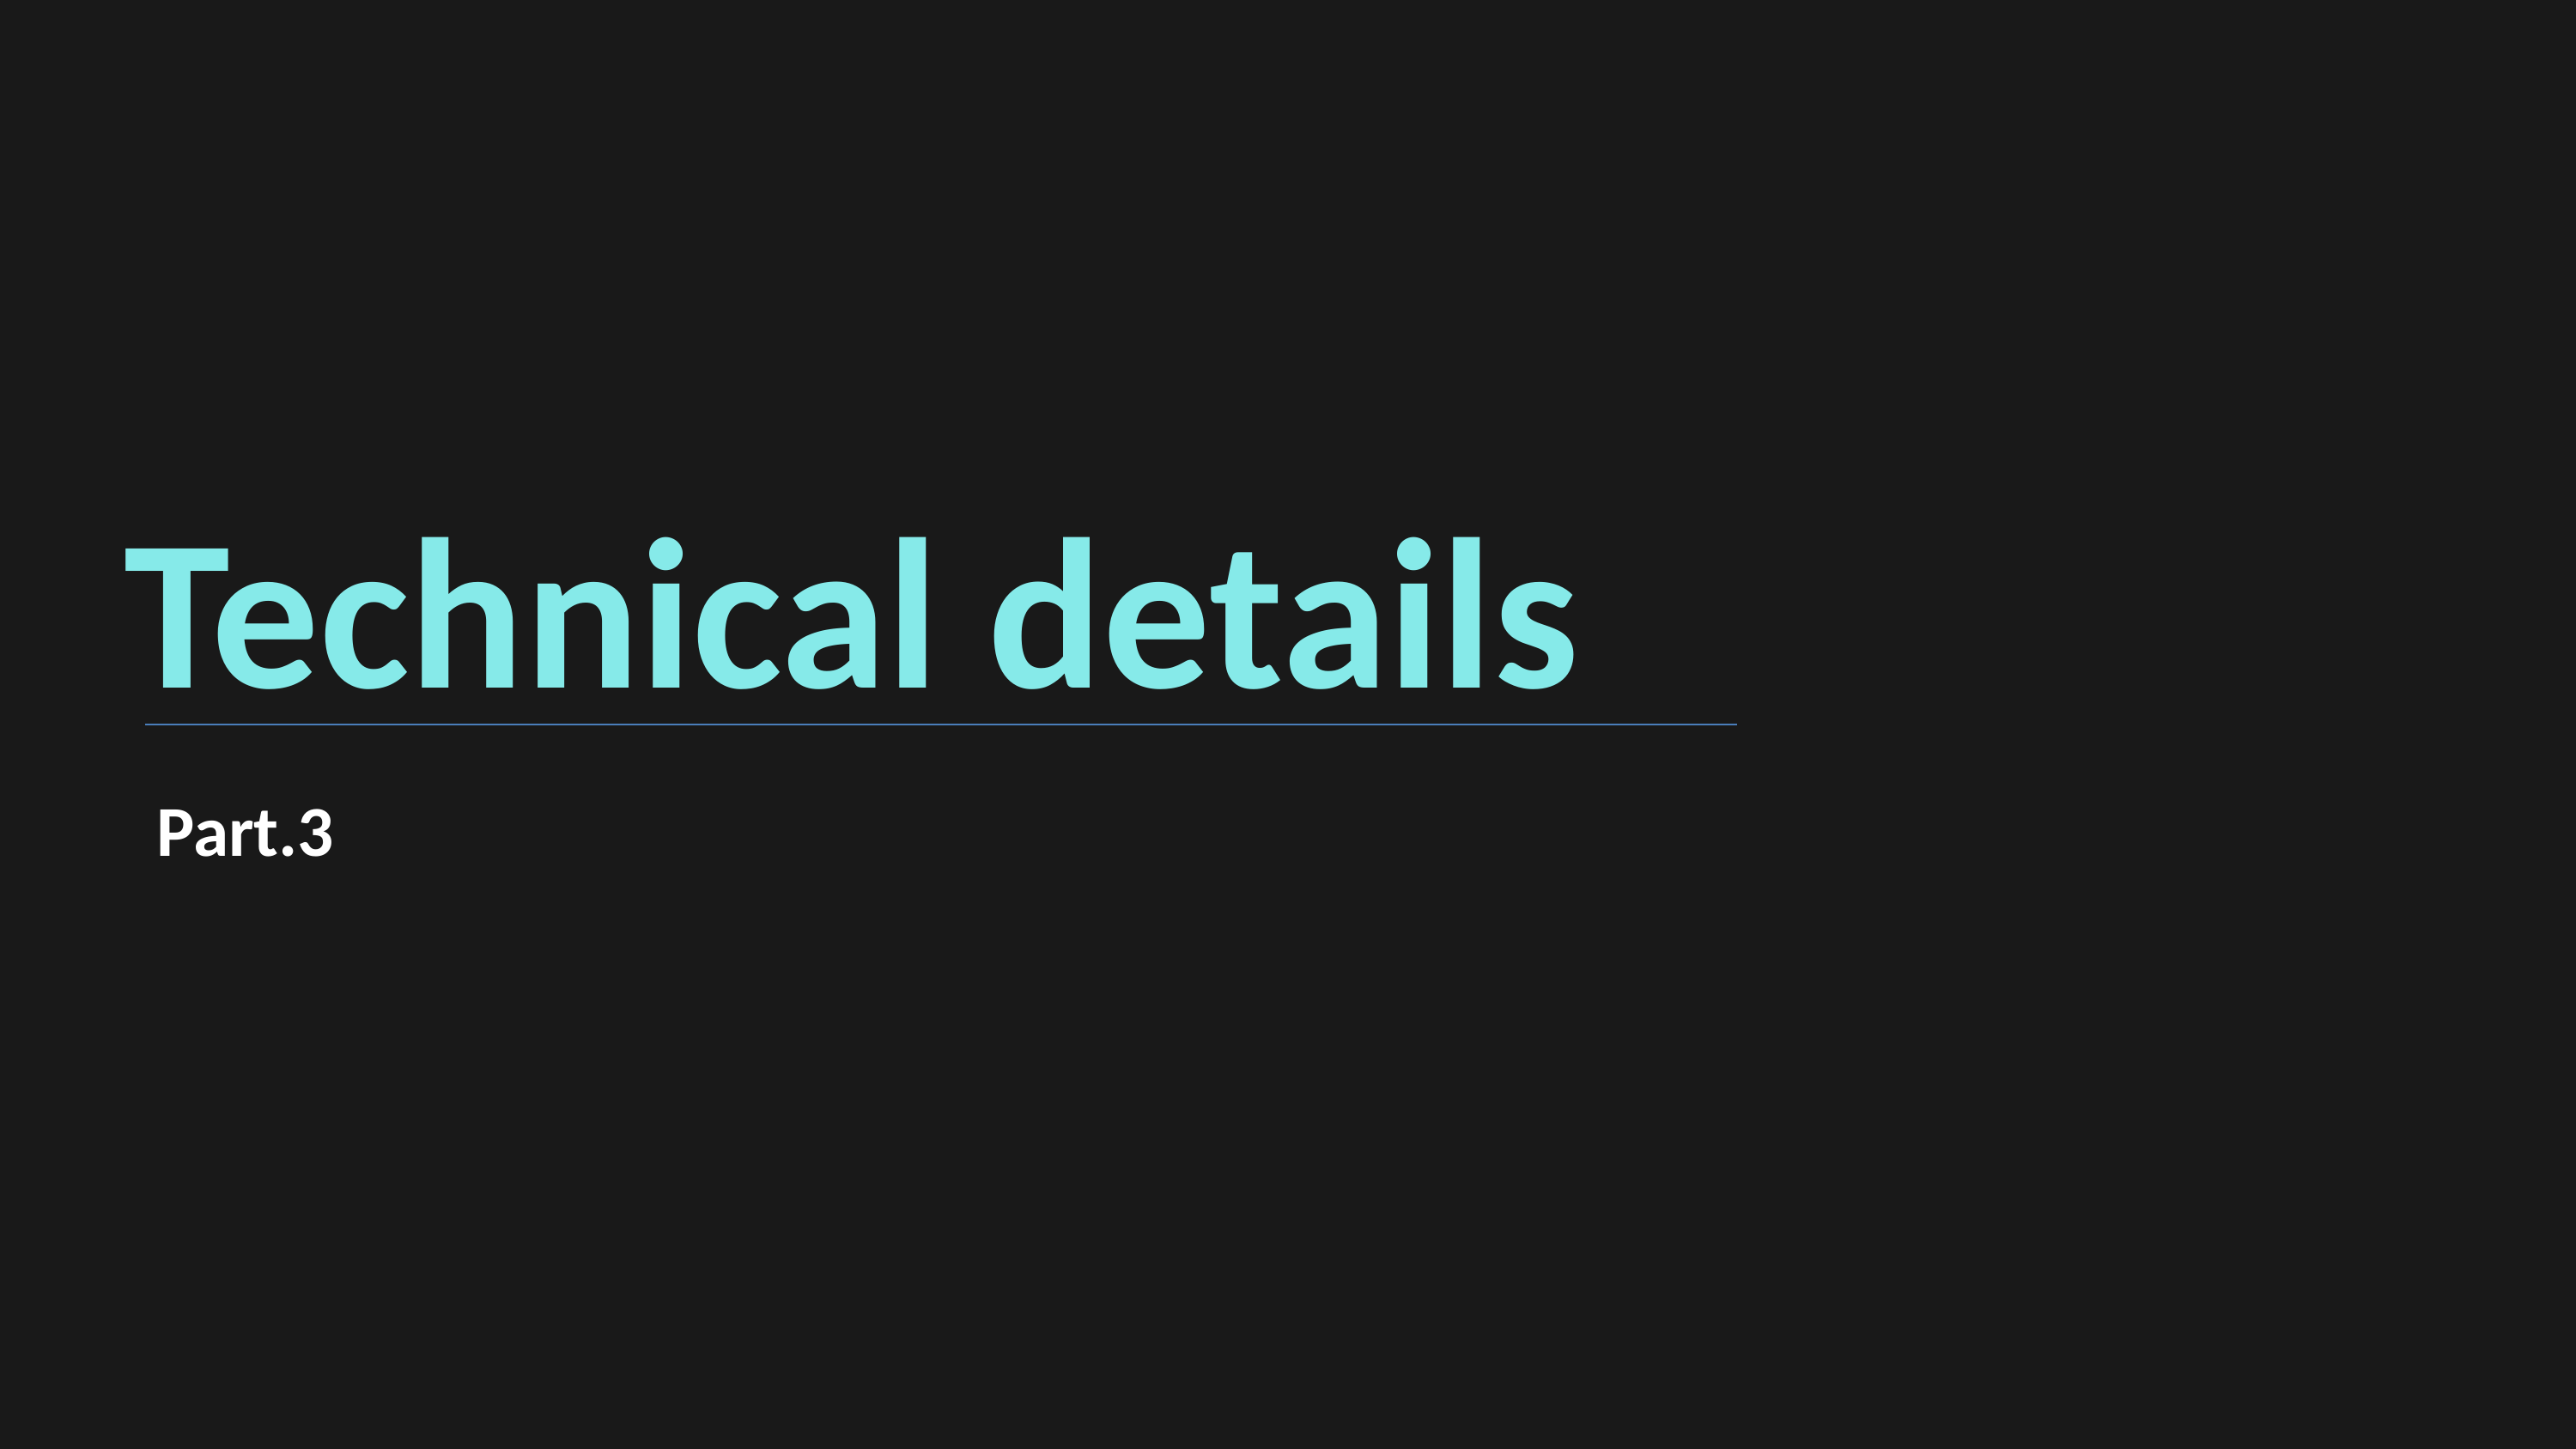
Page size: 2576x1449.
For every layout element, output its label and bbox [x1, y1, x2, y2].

text_box [111, 466, 2228, 905]
